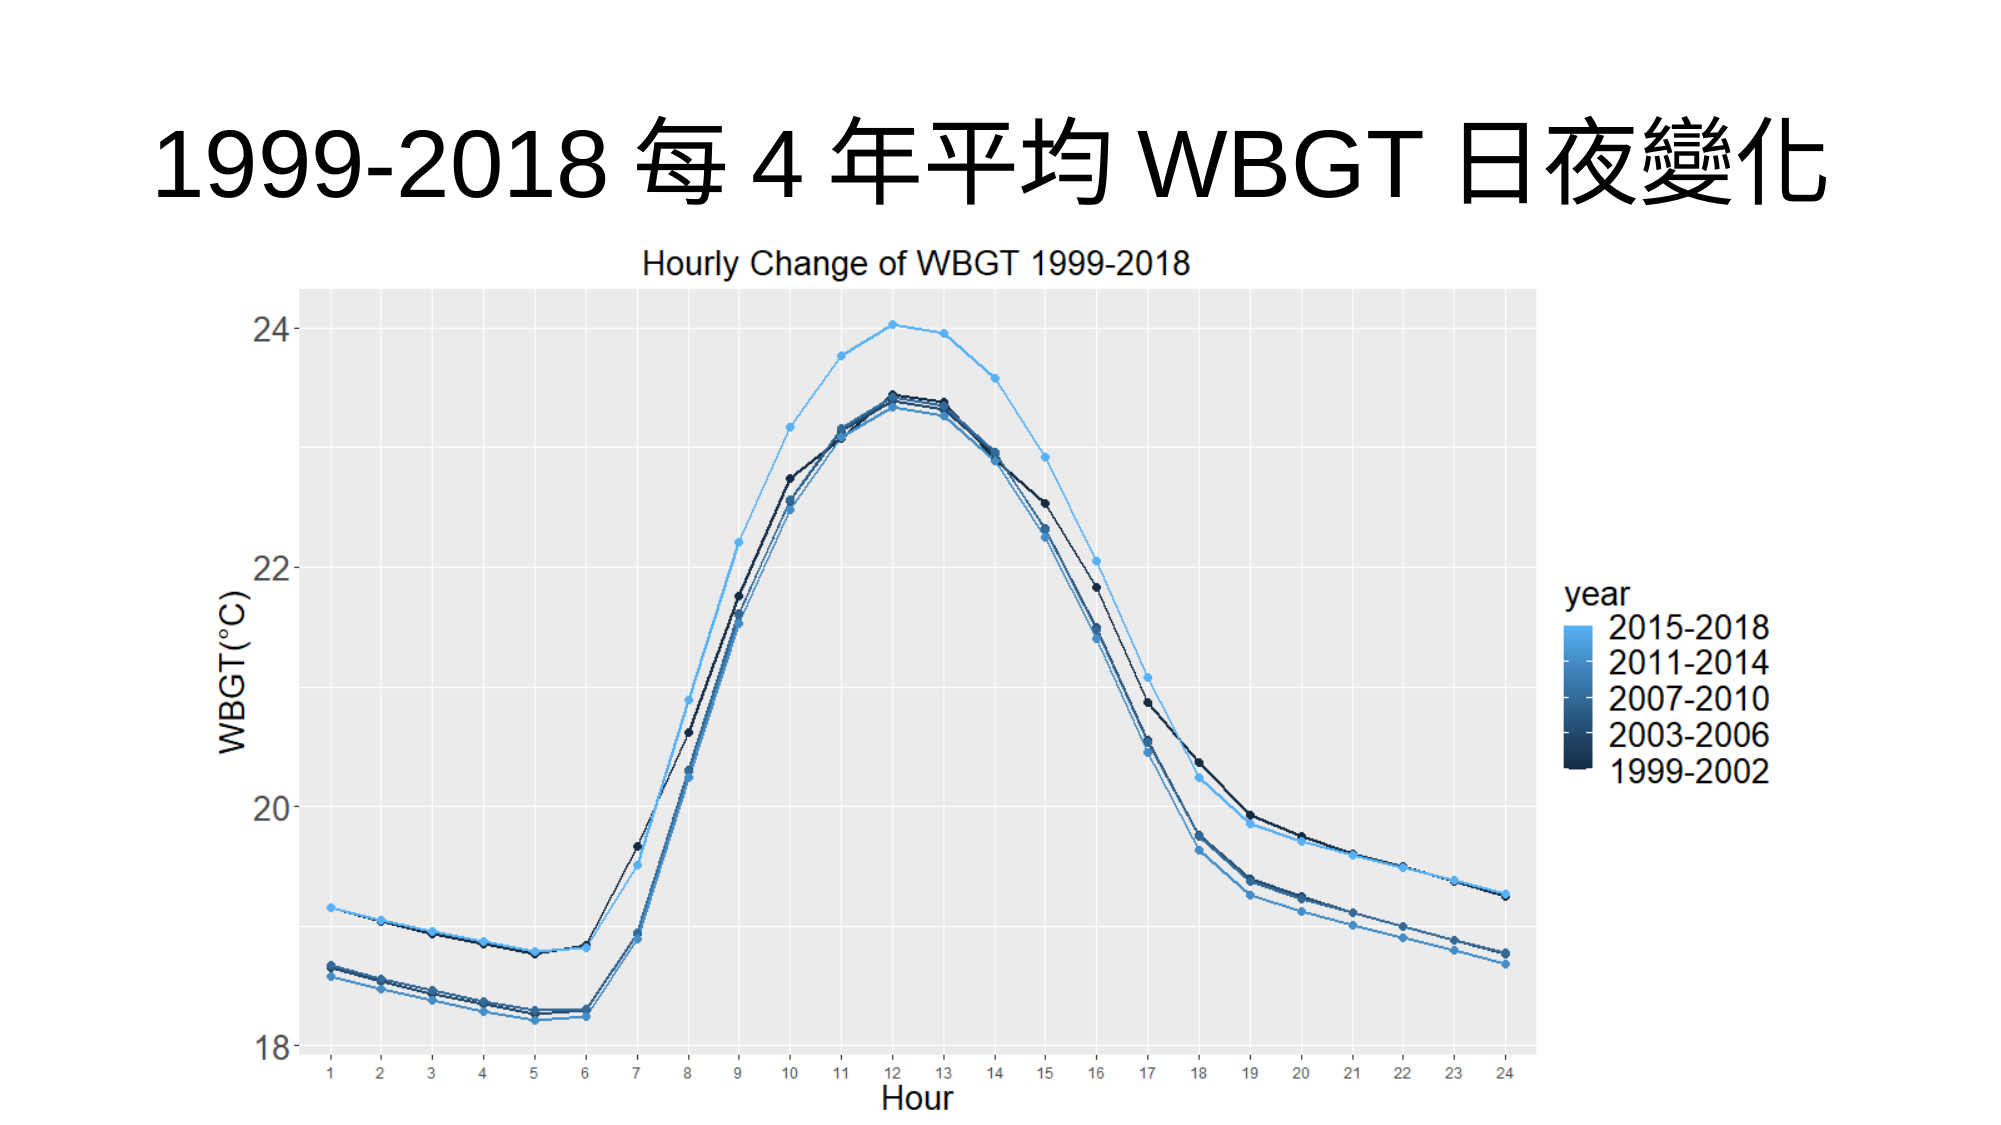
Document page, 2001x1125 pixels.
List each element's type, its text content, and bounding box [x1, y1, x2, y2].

picture [208, 239, 1789, 1125]
text_box 1999-2018每4年平均WBGT日夜變化 [136, 8, 1862, 226]
